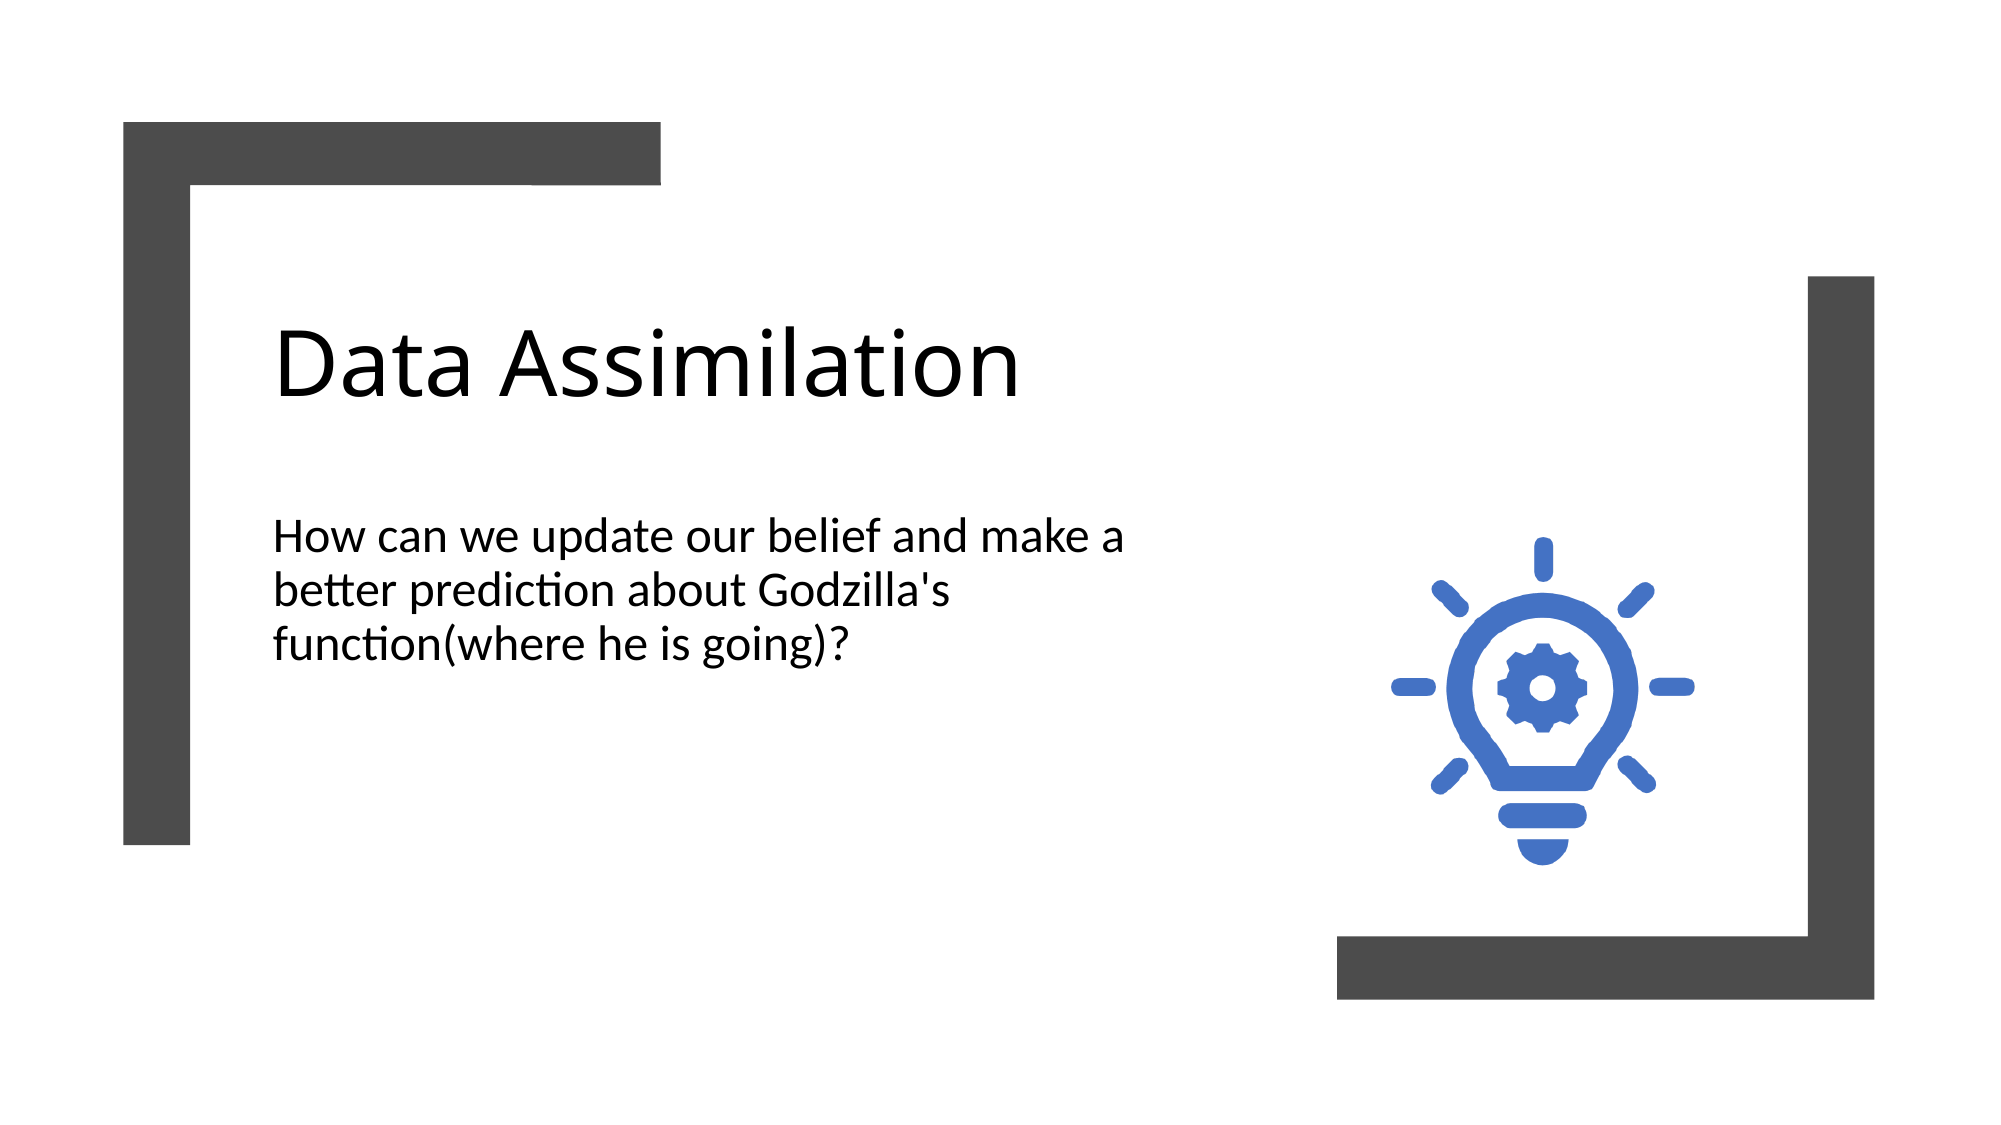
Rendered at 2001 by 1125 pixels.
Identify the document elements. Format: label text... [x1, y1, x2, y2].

picture [1365, 523, 1726, 884]
text_box [1337, 276, 1875, 1000]
title Data Assimilation [257, 258, 1755, 476]
text_box [123, 122, 661, 846]
list How can we update our belief and make a better prediction about Godzilla's function(where he is going)? [257, 501, 1253, 902]
